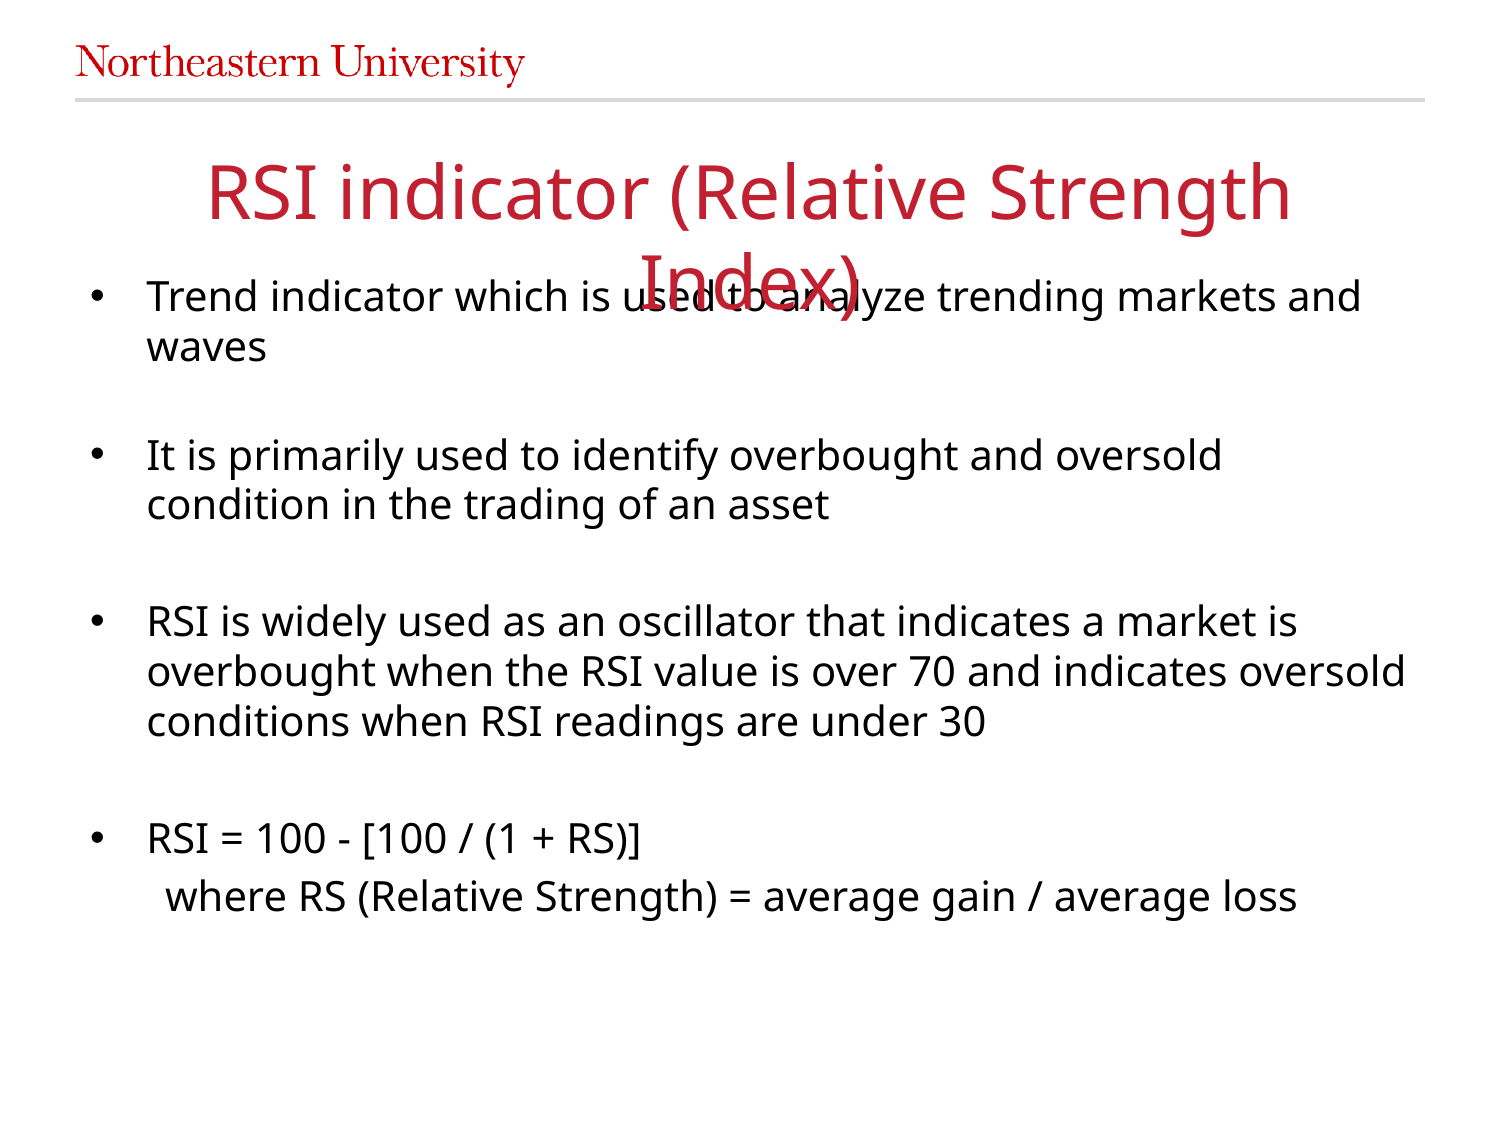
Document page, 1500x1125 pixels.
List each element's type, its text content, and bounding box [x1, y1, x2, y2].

title RSI indicator (Relative Strength Index) [75, 137, 1425, 263]
picture [75, 44, 525, 88]
list Trend indicator which is used to analyze trending markets and waves It is primarily used to identify overbought and oversold condition in the trading of an asset RSI is widely used as an oscillator that indicates a market is overbought when the RSI value is over 70 and indicates oversold conditions when RSI readings are under 30 RSI = 100 - [100 / (1 + RS)] where RS (Relative Strength) = average gain / average loss [75, 263, 1425, 1005]
